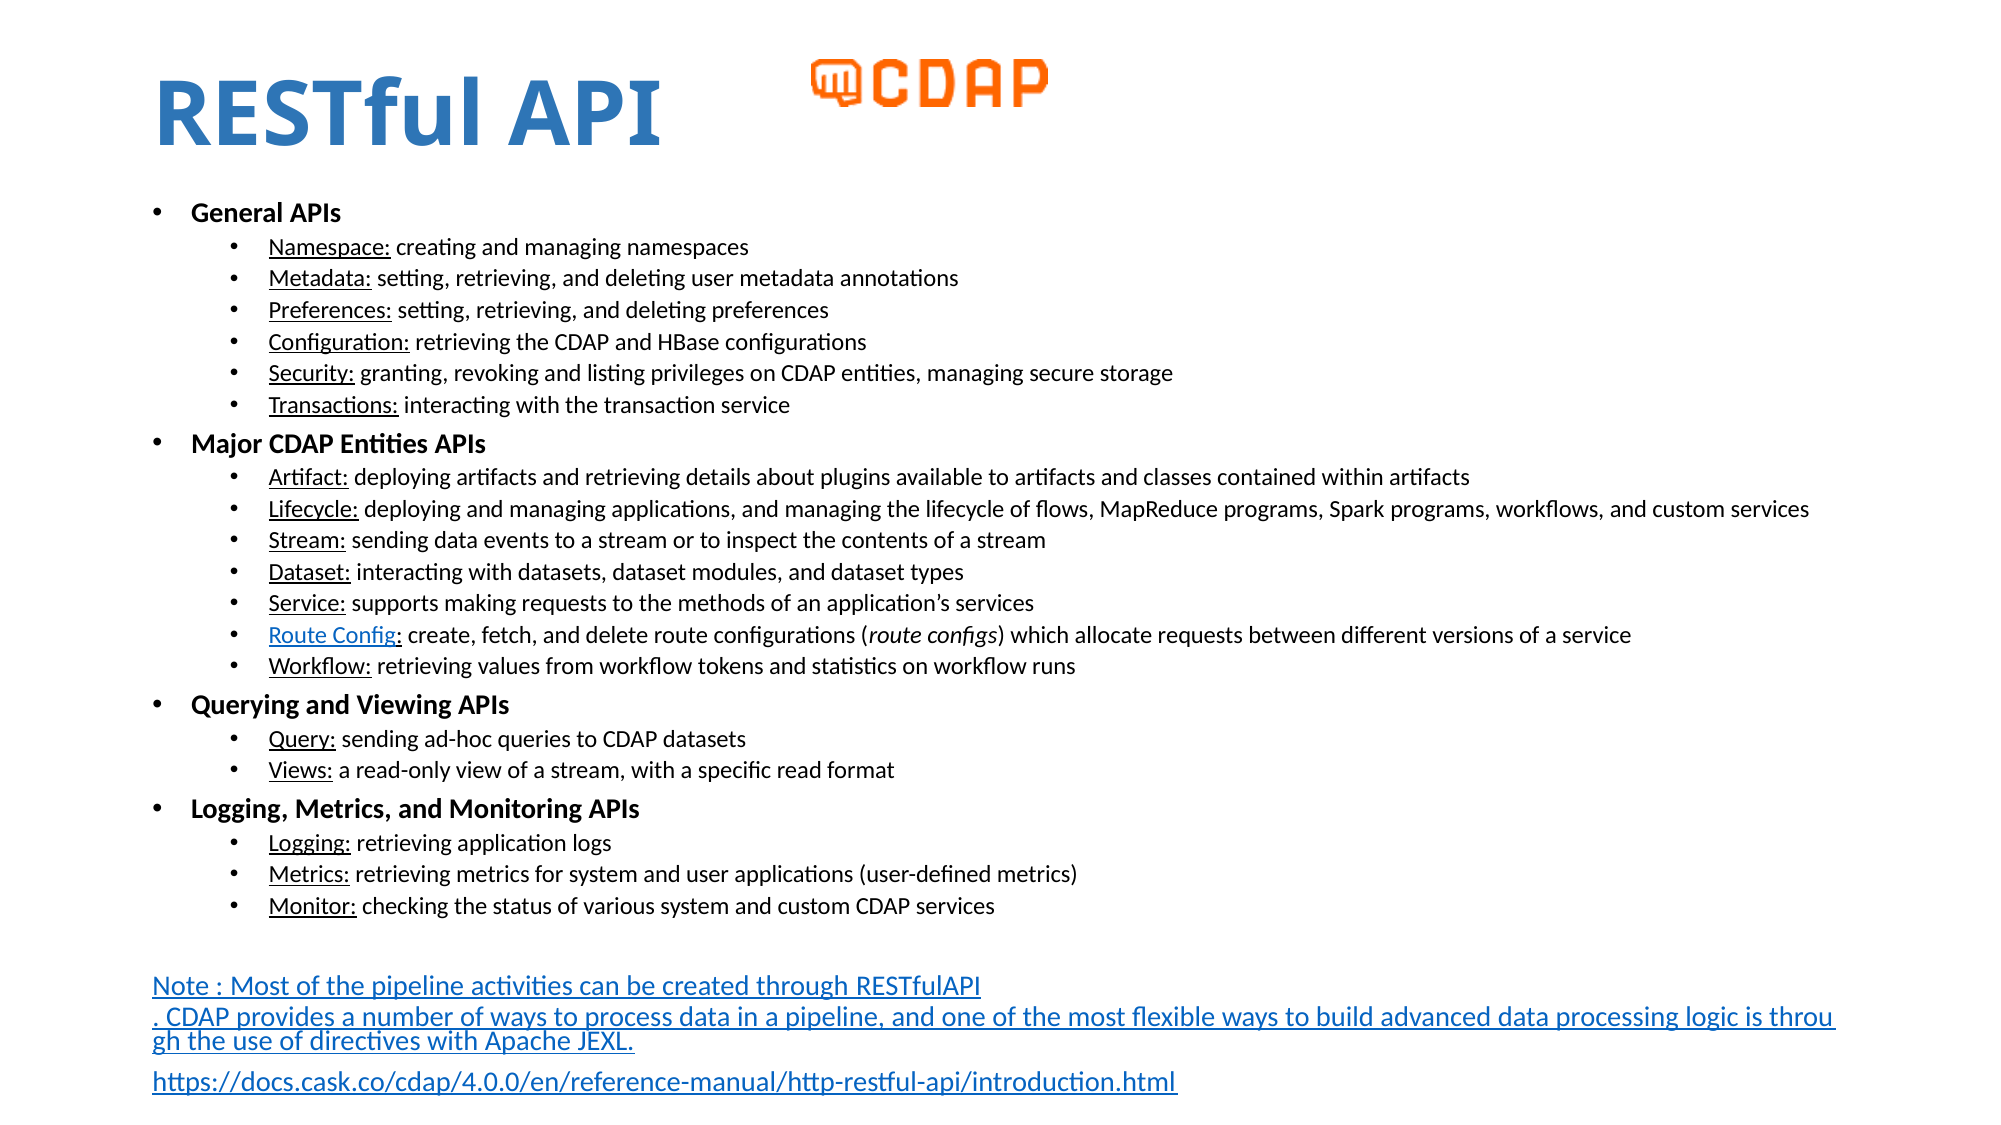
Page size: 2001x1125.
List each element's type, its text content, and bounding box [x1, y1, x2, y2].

picture [811, 59, 1048, 107]
list General APIs Namespace: creating and managing namespaces Metadata: setting, retrieving, and deleting user metadata annotations Preferences: setting, retrieving, and deleting preferences Configuration: retrieving the CDAP and HBase configurations Security: granting, revoking and listing privileges on CDAP entities, managing secure storage Transactions: interacting with the transaction service Major CDAP Entities APIs Artifact: deploying artifacts and retrieving details about plugins available to artifacts and classes contained within artifacts Lifecycle: deploying and managing applications, and managing the lifecycle of flows, MapReduce programs, Spark programs, workflows, and custom services Stream: sending data events to a stream or to inspect the contents of a stream Dataset: interacting with datasets, dataset modules, and dataset types Service: supports making requests to the methods of an application’s services Route Config: create, fetch, and delete route configurations (route configs) which allocate requests between different versions of a service Workflow: retrieving values from workflow tokens and statistics on workflow runs Querying and Viewing APIs Query: sending ad-hoc queries to CDAP datasets Views: a read-only view of a stream, with a specific read format Logging, Metrics, and Monitoring APIs Logging: retrieving application logs Metrics: retrieving metrics for system and user applications (user-defined metrics) Monitor: checking the status of various system and custom CDAP services Note : Most of the pipeline activities can be created through RESTfulAPI. CDAP provides a number of ways to process data in a pipeline, and one of the most flexible ways to build advanced data processing logic is through the use of directives with Apache JEXL. https://docs.cask.co/cdap/4.0.0/en/reference-manual/http-restful-api/introduction.html [137, 190, 1863, 1096]
title RESTful API [137, 59, 1919, 173]
